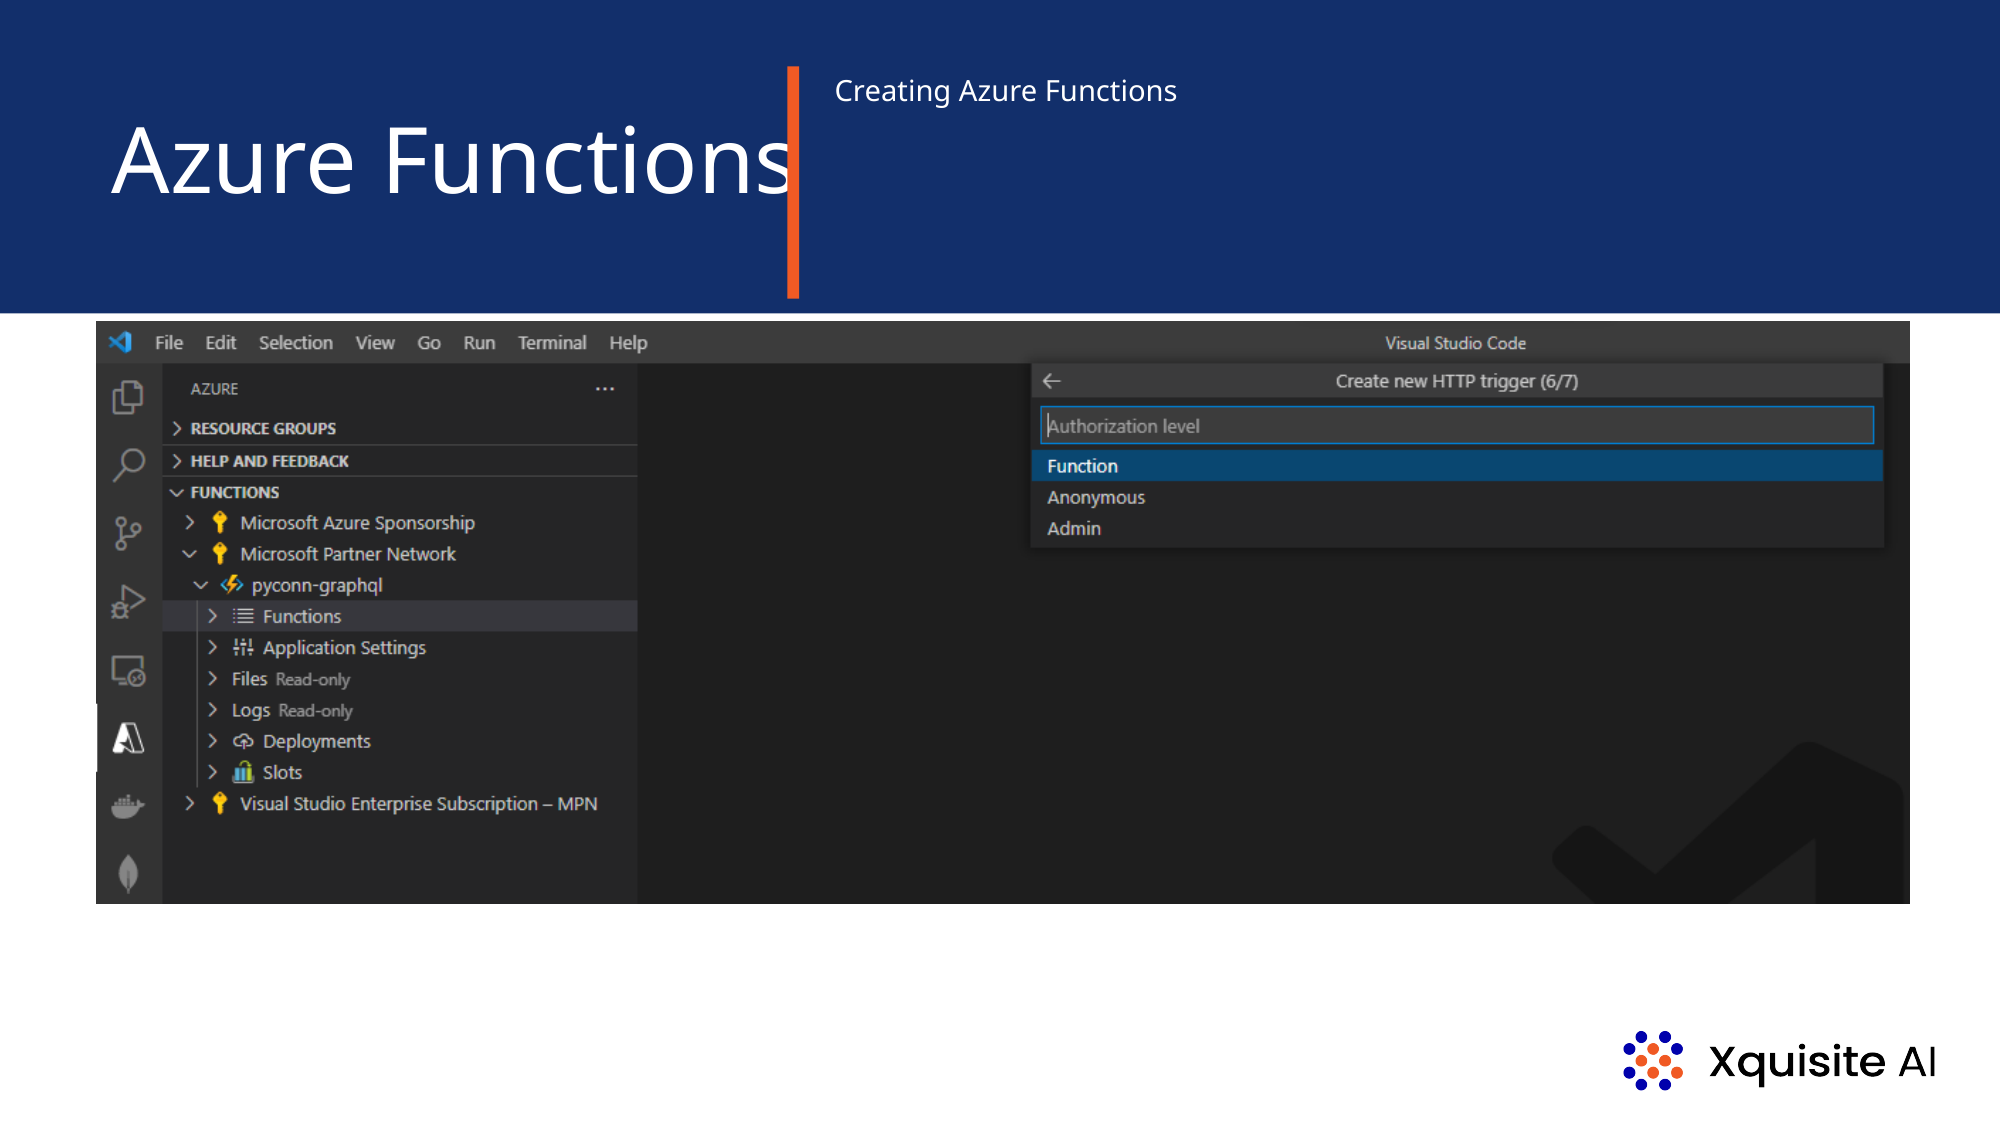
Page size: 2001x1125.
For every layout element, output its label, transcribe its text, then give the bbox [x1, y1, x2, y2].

picture [96, 321, 1910, 904]
picture [1590, 1007, 1981, 1125]
text_box [786, 65, 800, 300]
text_box [0, 0, 2000, 314]
text_box Creating Azure Functions [834, 65, 1910, 139]
title Azure Functions [96, 7, 817, 321]
